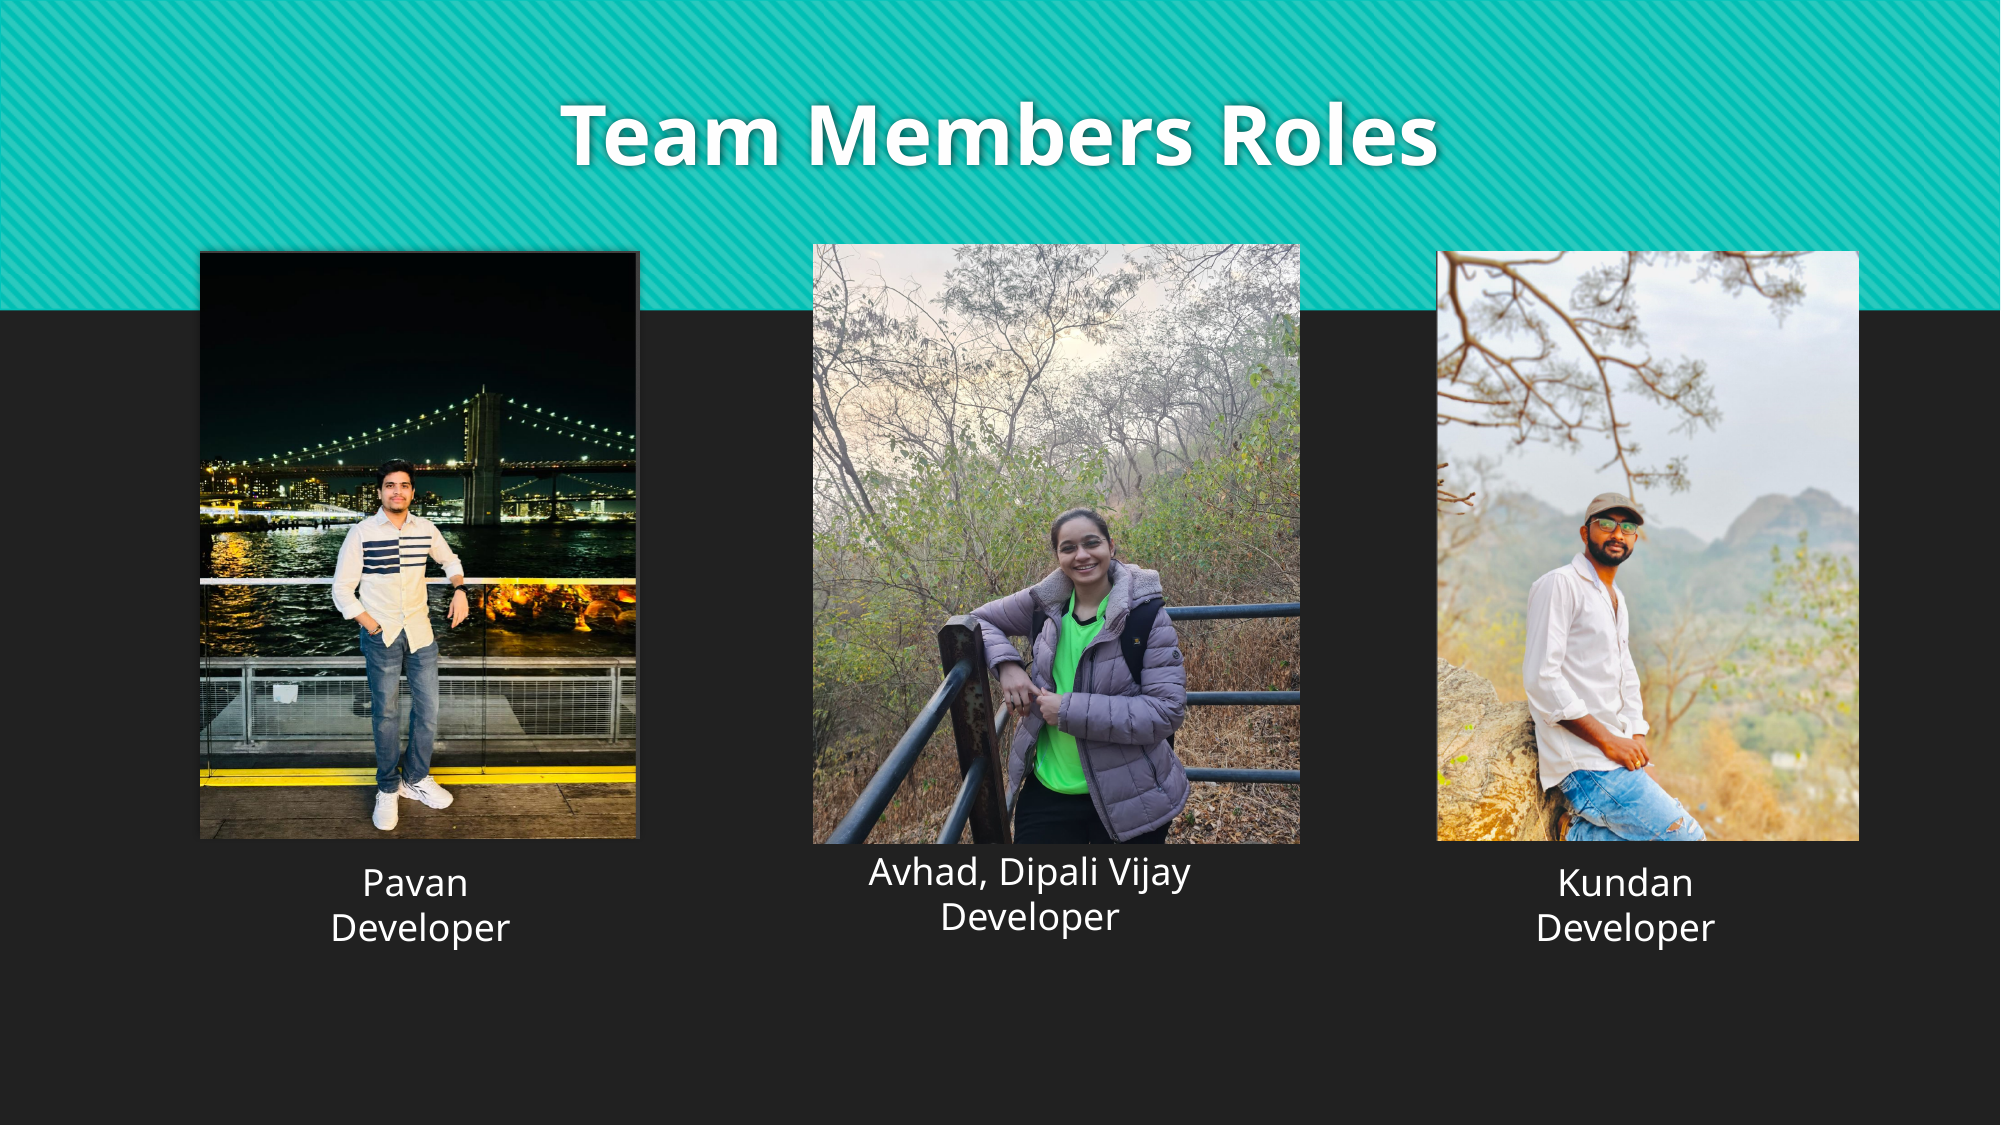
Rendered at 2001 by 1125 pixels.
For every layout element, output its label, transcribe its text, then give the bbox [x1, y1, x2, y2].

picture [1436, 251, 1859, 842]
text_box Kundan Developer [1392, 851, 1859, 957]
picture [813, 244, 1300, 844]
text_box Avhad, Dipali Vijay Developer [797, 840, 1263, 946]
title Team Members Roles [187, 28, 1813, 190]
text_box Pavan Developer [187, 851, 654, 957]
picture [200, 251, 640, 839]
